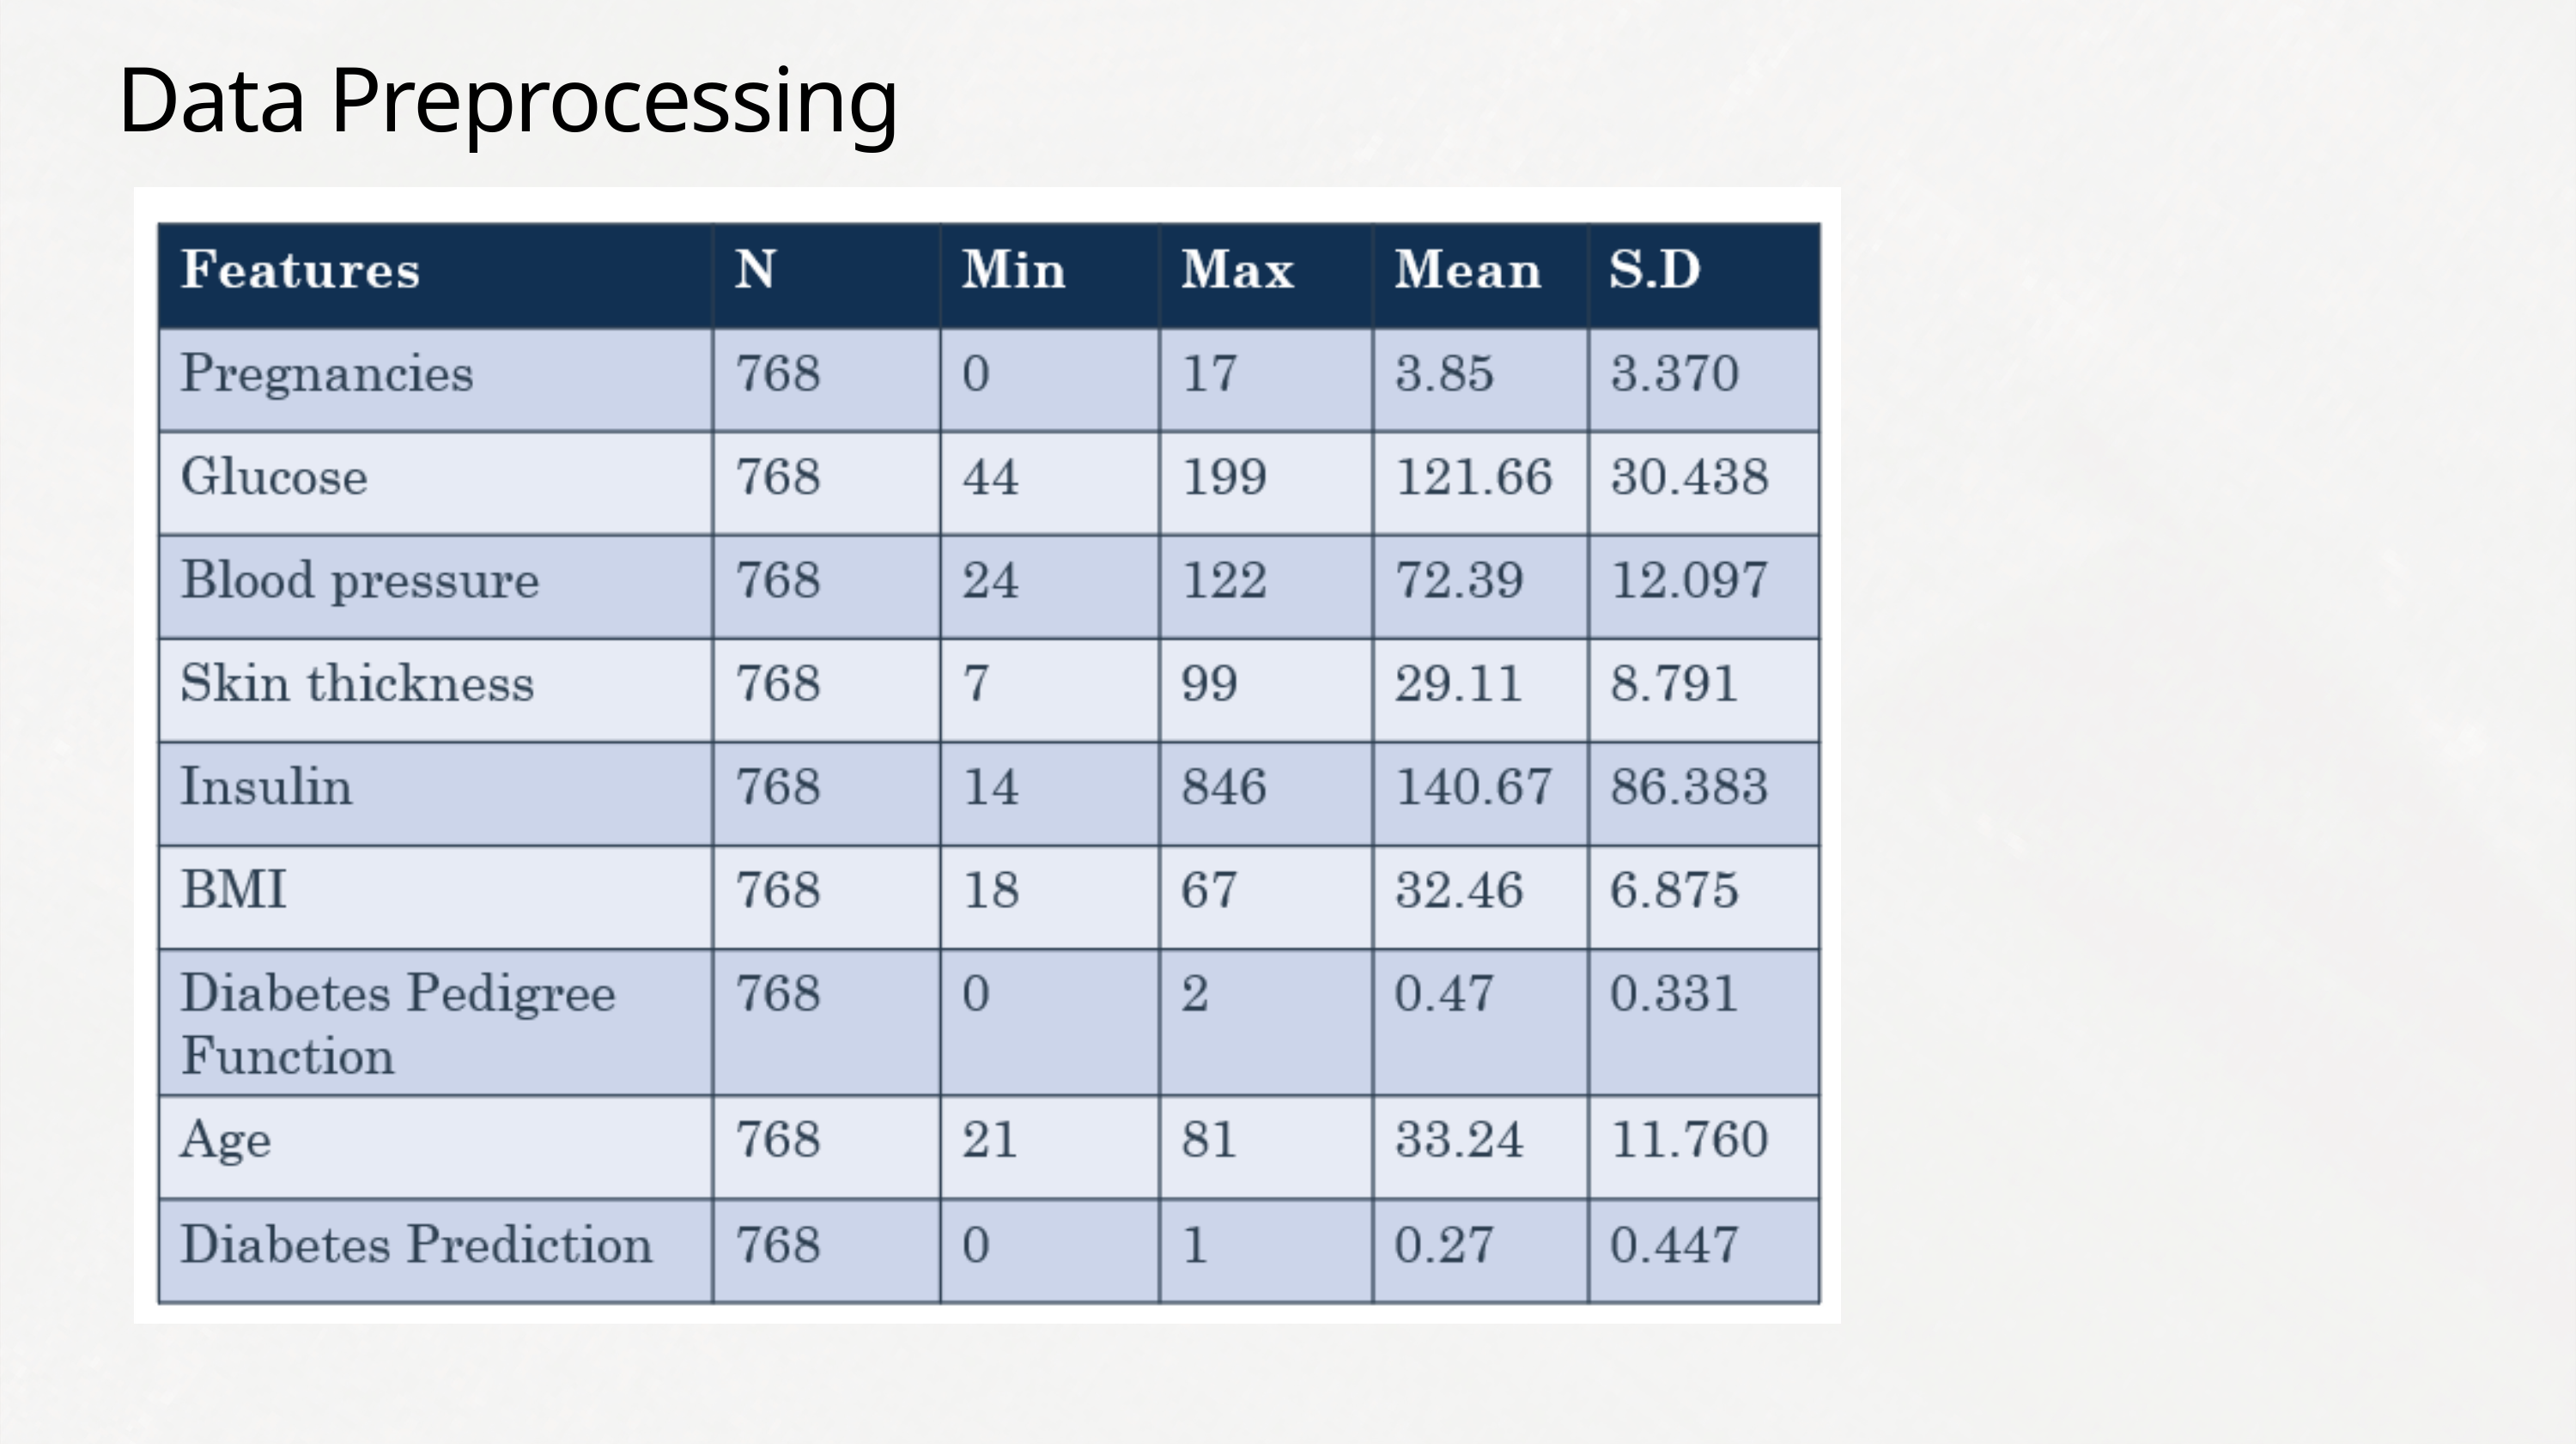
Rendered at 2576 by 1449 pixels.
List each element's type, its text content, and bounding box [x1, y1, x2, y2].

text_box [0, 0, 2576, 1444]
picture [133, 187, 1841, 1325]
text_box Data Preprocessing​ [31, 24, 987, 150]
